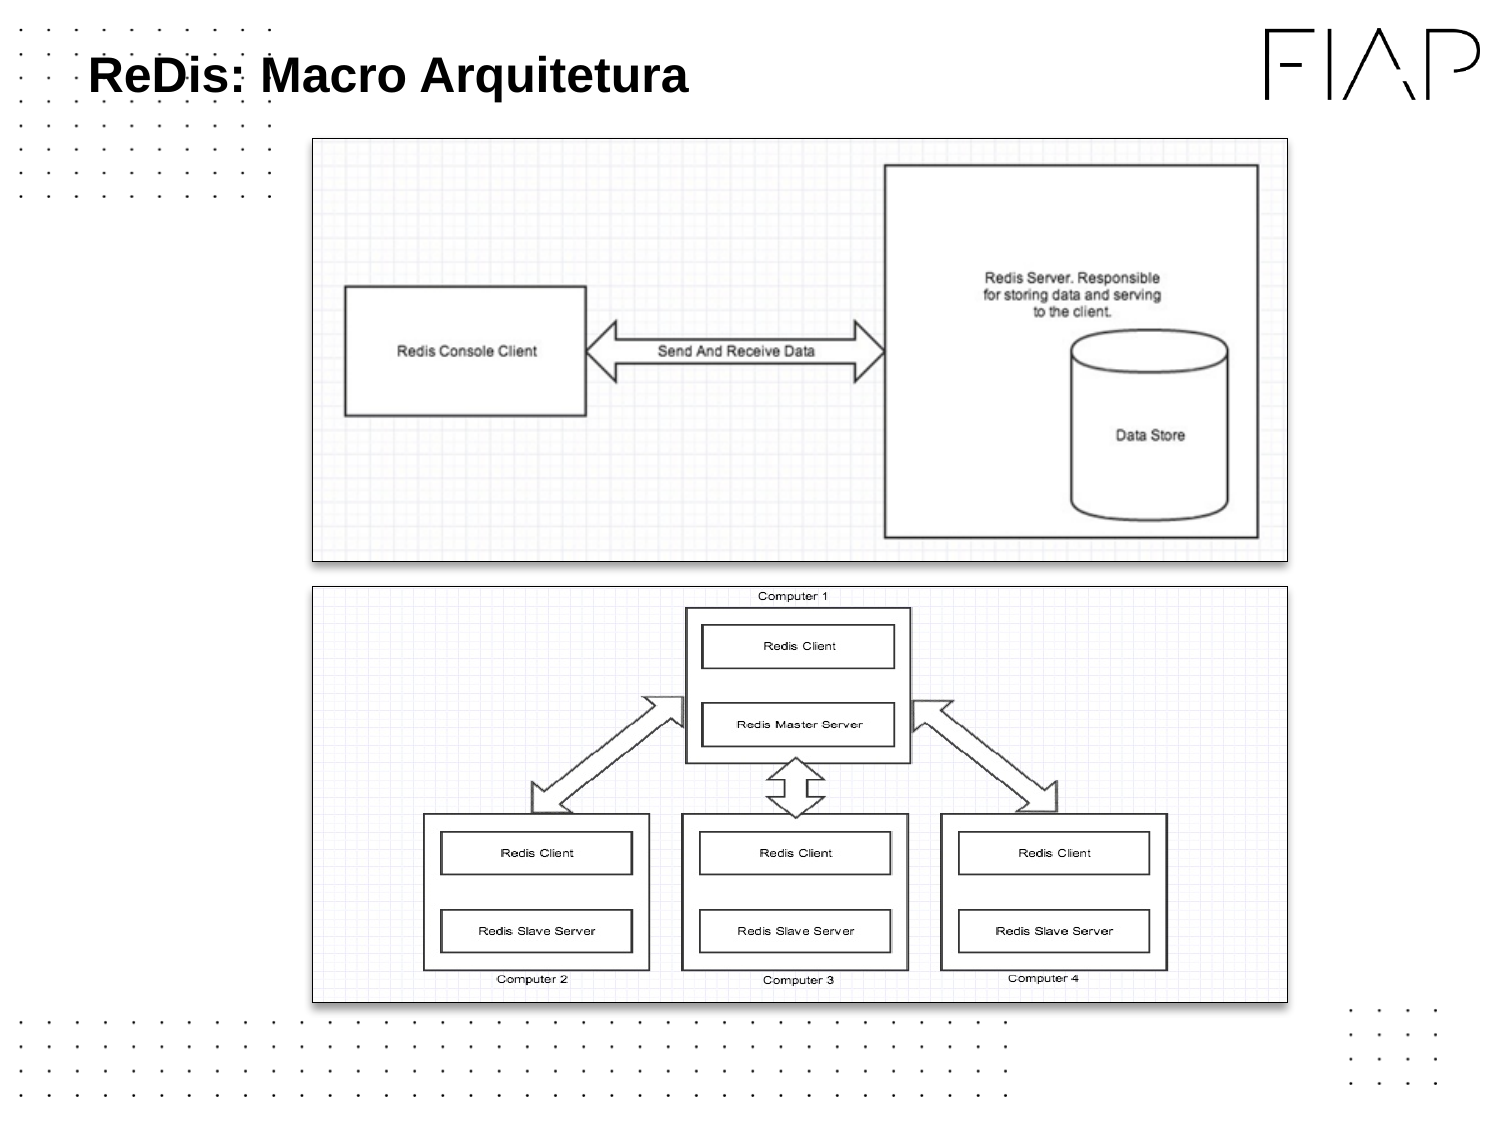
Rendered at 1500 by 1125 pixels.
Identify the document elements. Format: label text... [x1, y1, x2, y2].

picture [1265, 28, 1480, 100]
picture [312, 137, 1288, 562]
picture [1344, 1007, 1437, 1085]
picture [312, 585, 1288, 1004]
title ReDis: Macro Arquitetura [72, 38, 1223, 114]
picture [19, 1019, 1007, 1097]
picture [19, 28, 271, 198]
